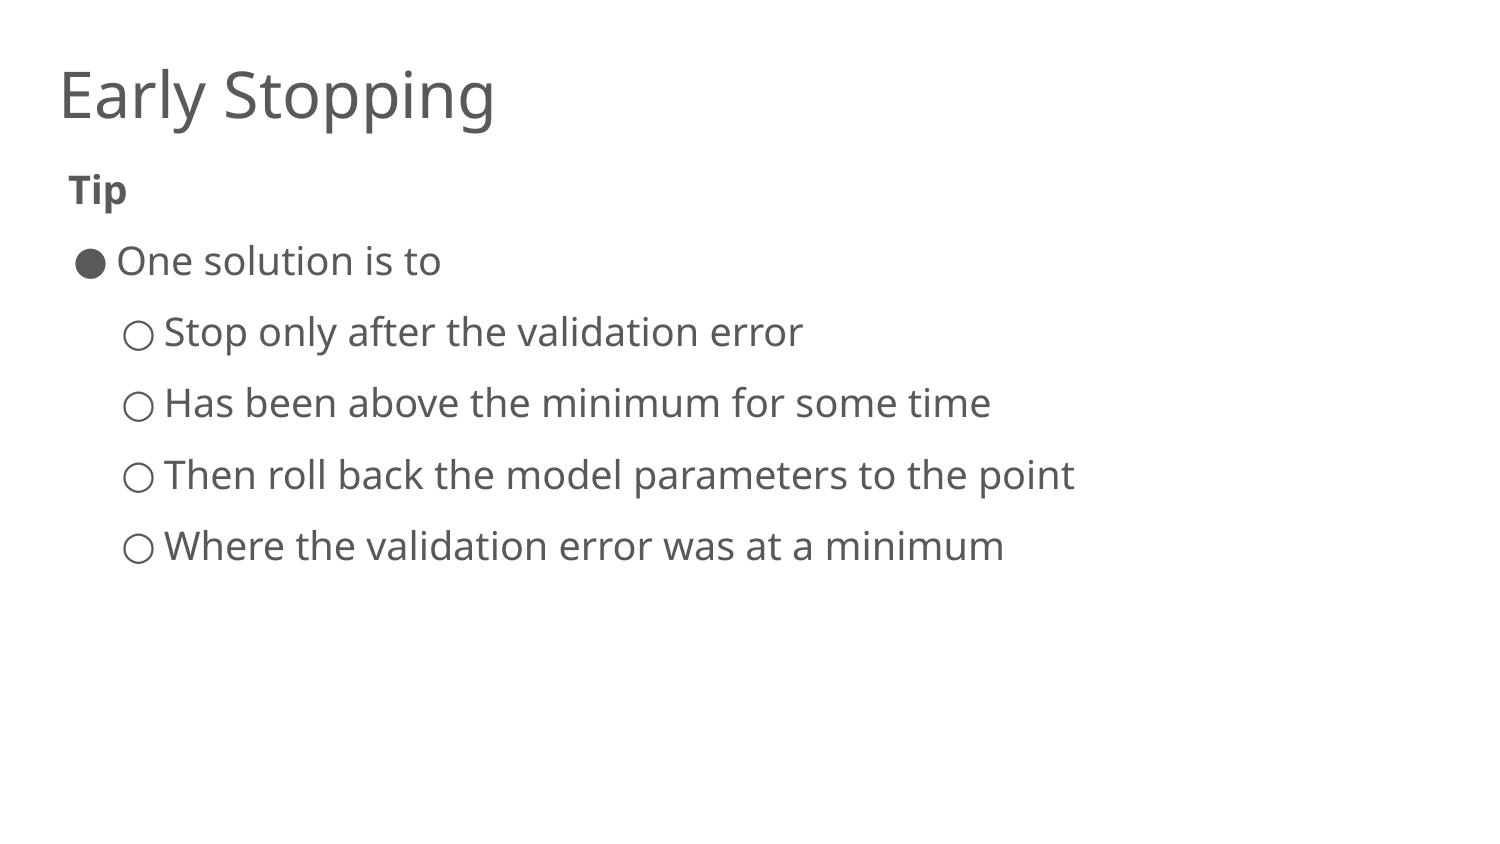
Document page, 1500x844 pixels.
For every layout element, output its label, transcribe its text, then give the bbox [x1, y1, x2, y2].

text_box Tip One solution is to Stop only after the validation error Has been above the minimum for some time Then roll back the model parameters to the point Where the validation error was at a minimum [58, 147, 1442, 789]
text_box Early Stopping [58, 36, 1442, 138]
